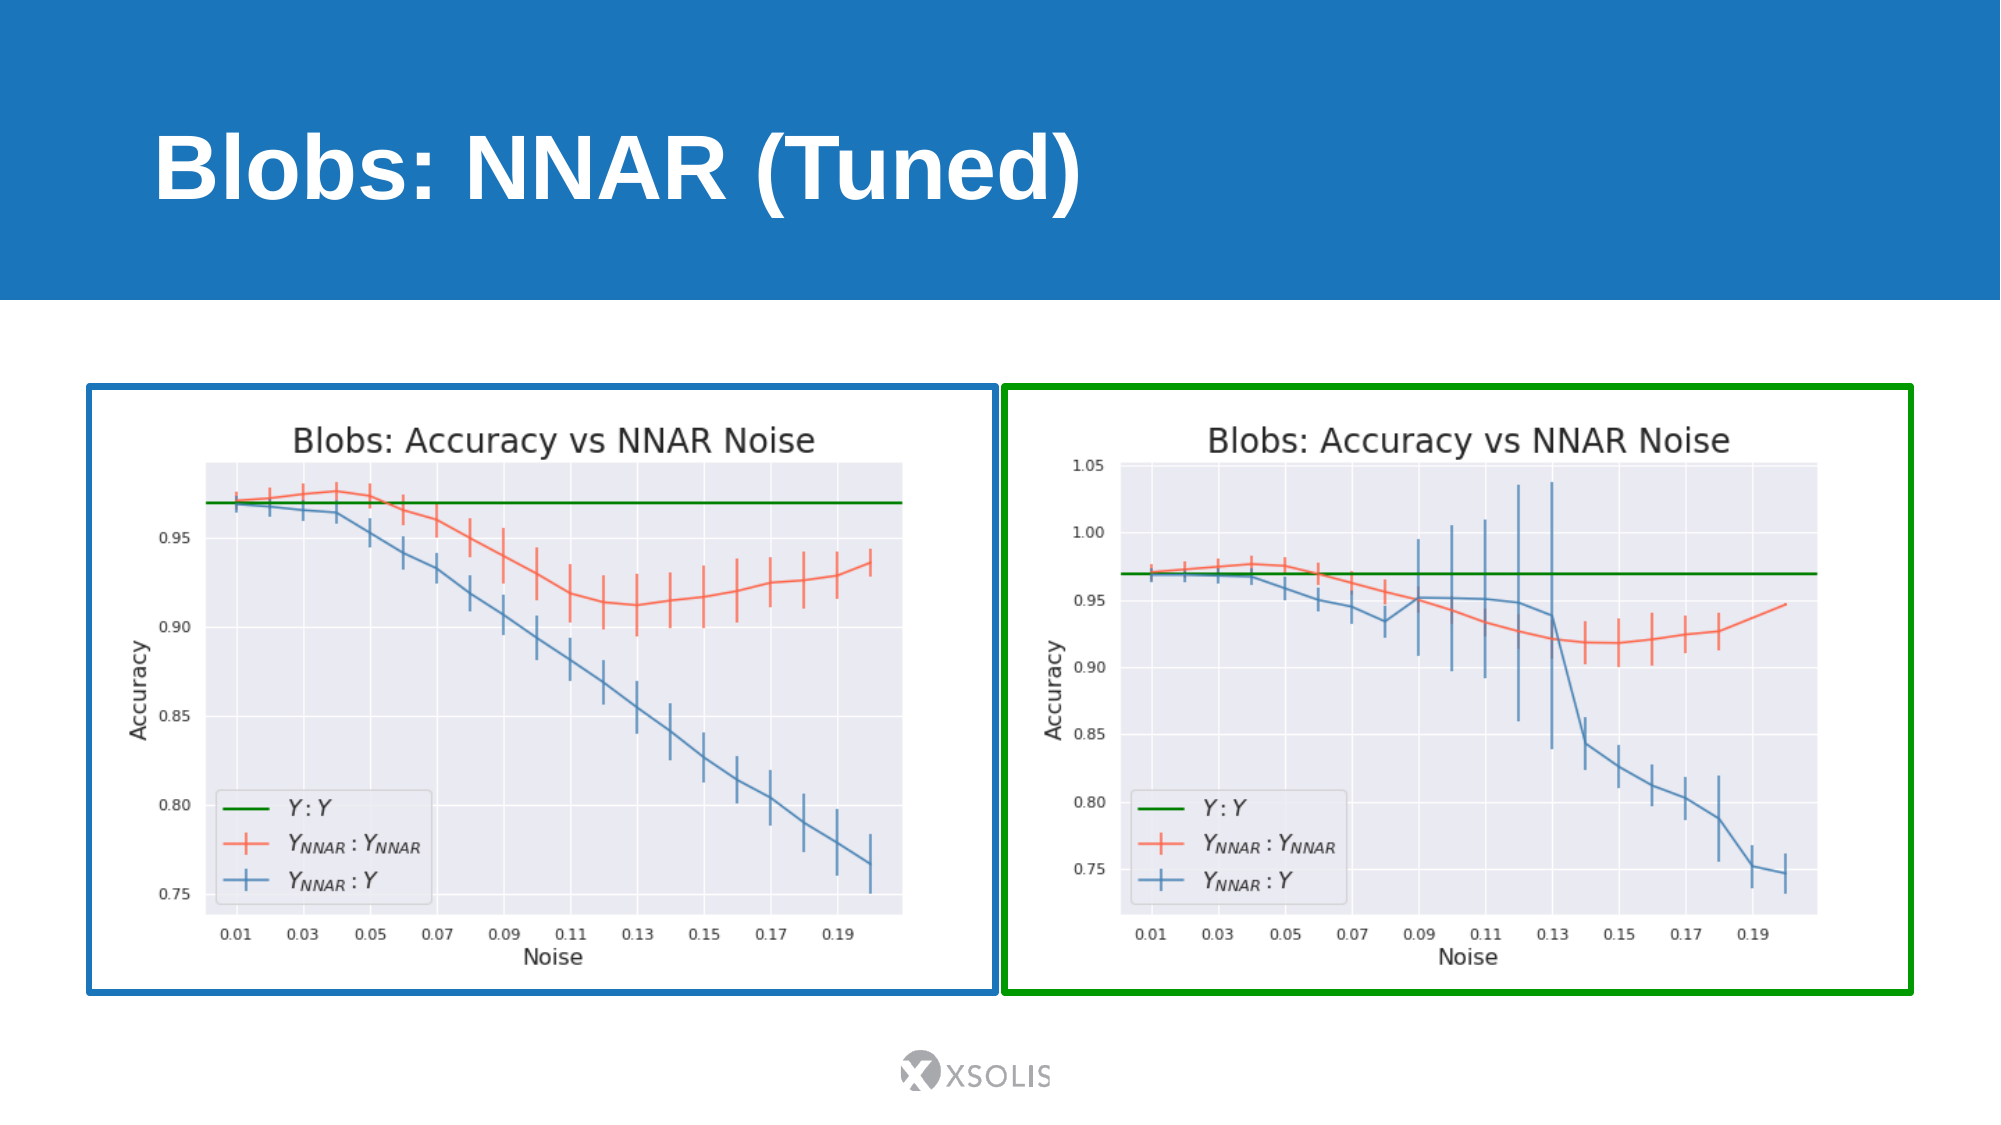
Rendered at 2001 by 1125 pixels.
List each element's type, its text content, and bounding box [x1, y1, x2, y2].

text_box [92, 389, 1908, 990]
title Blobs: NNAR (Tuned) [138, 62, 1863, 278]
